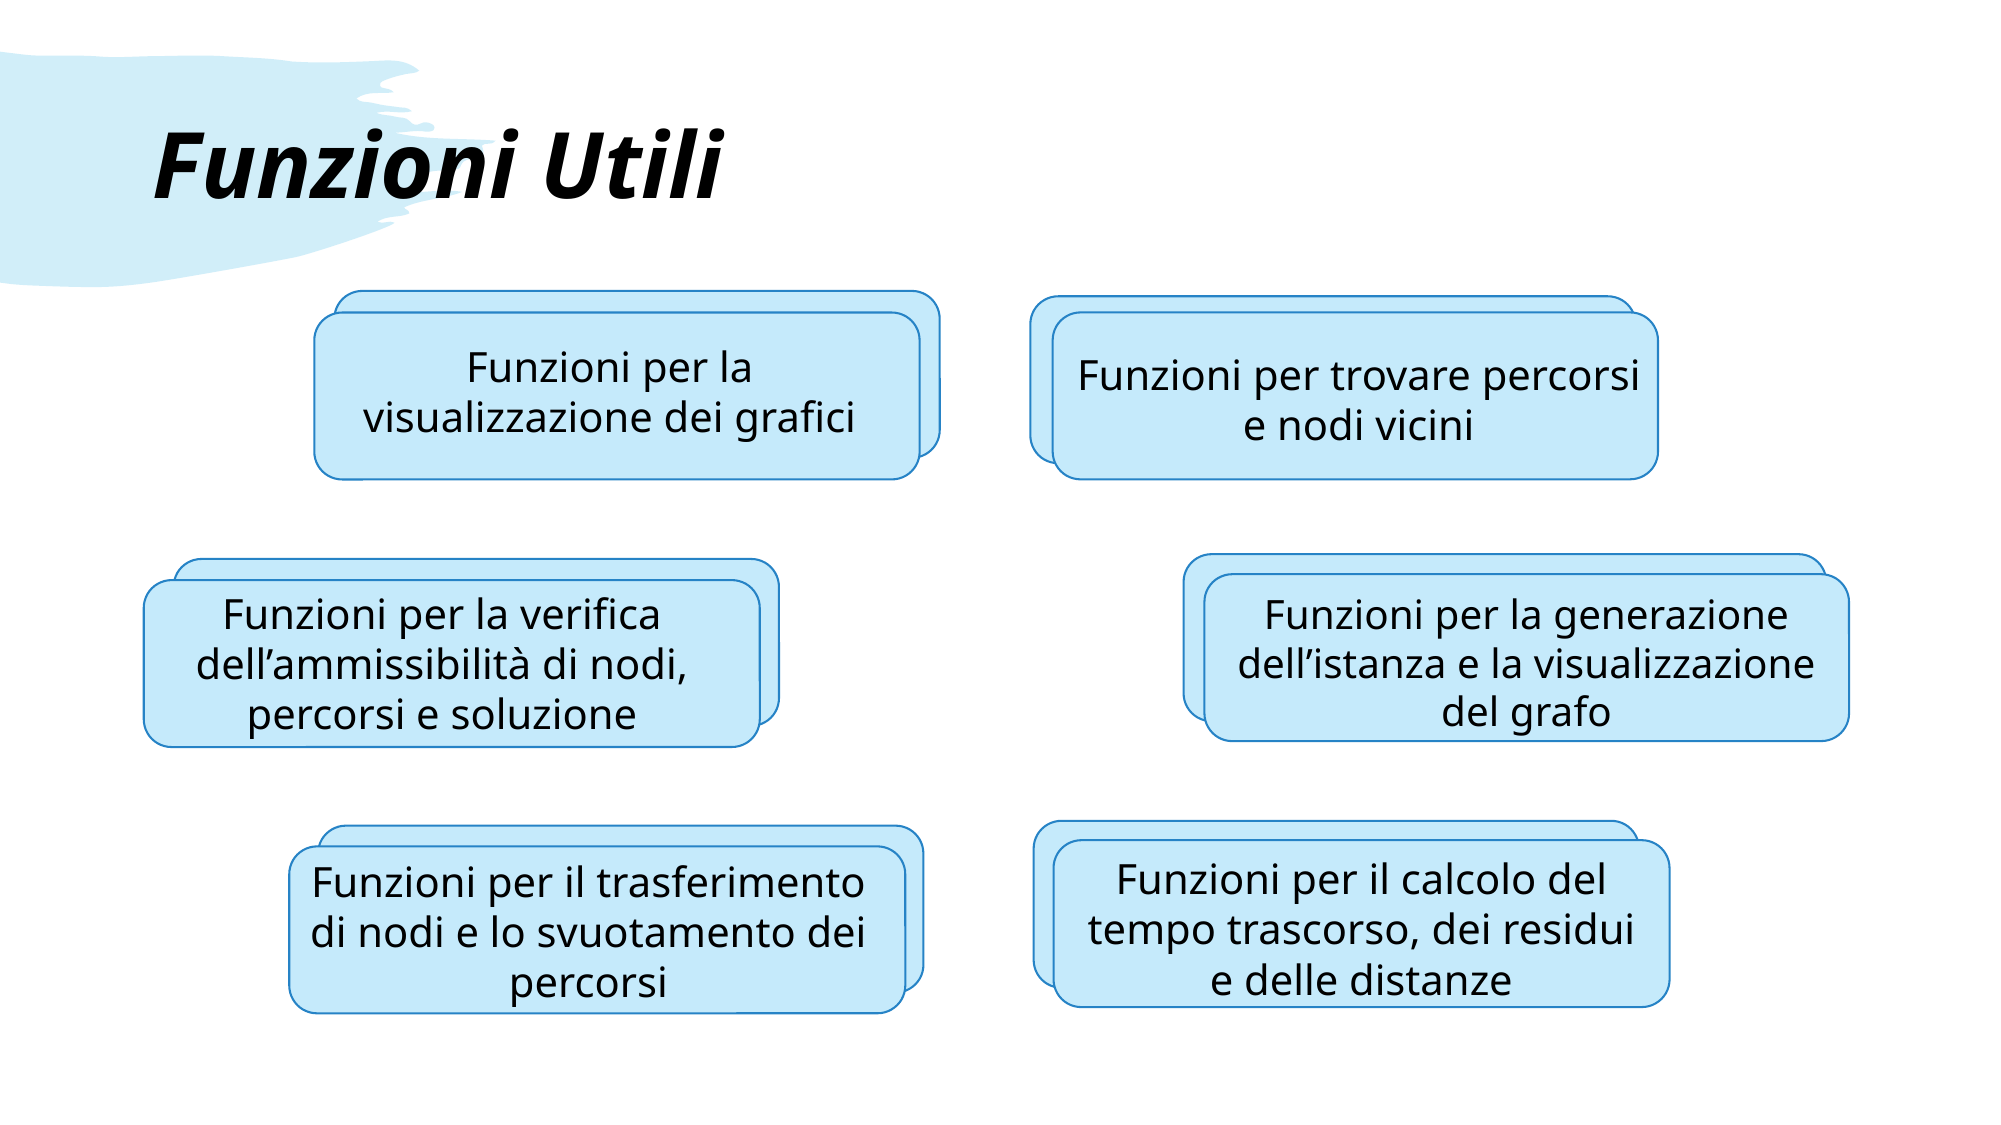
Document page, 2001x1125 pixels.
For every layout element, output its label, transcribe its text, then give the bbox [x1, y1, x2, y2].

text_box [305, 845, 907, 1013]
text_box [1052, 846, 1062, 1001]
text_box [741, 580, 761, 747]
text_box [1063, 839, 1660, 845]
list Funzioni per la visualizzazione dei grafici [310, 333, 909, 464]
text_box Funzioni per il calcolo del tempo trascorso, dei residui e delle distanze [1062, 845, 1661, 1023]
text_box Funzioni per il trasferimento di nodi e lo svuotamento dei percorsi [289, 848, 888, 1025]
text_box [1182, 553, 1826, 722]
text_box [334, 289, 941, 458]
text_box [173, 557, 781, 726]
text_box [1051, 311, 1660, 471]
title Funzioni Utili [137, 59, 1863, 278]
text_box [1661, 846, 1671, 1001]
text_box Funzioni per la generazione dell’istanza e la visualizzazione del grafo [1204, 581, 1850, 743]
text_box Funzioni per la verifica dell’ammissibilità di nodi, percorsi e soluzione [142, 580, 741, 757]
text_box [1212, 573, 1841, 581]
text_box [1032, 819, 1639, 988]
text_box [314, 311, 921, 481]
text_box Funzioni per trovare percorsi e nodi vicini [1059, 341, 1658, 518]
text_box [1029, 295, 1634, 464]
text_box [318, 824, 925, 992]
